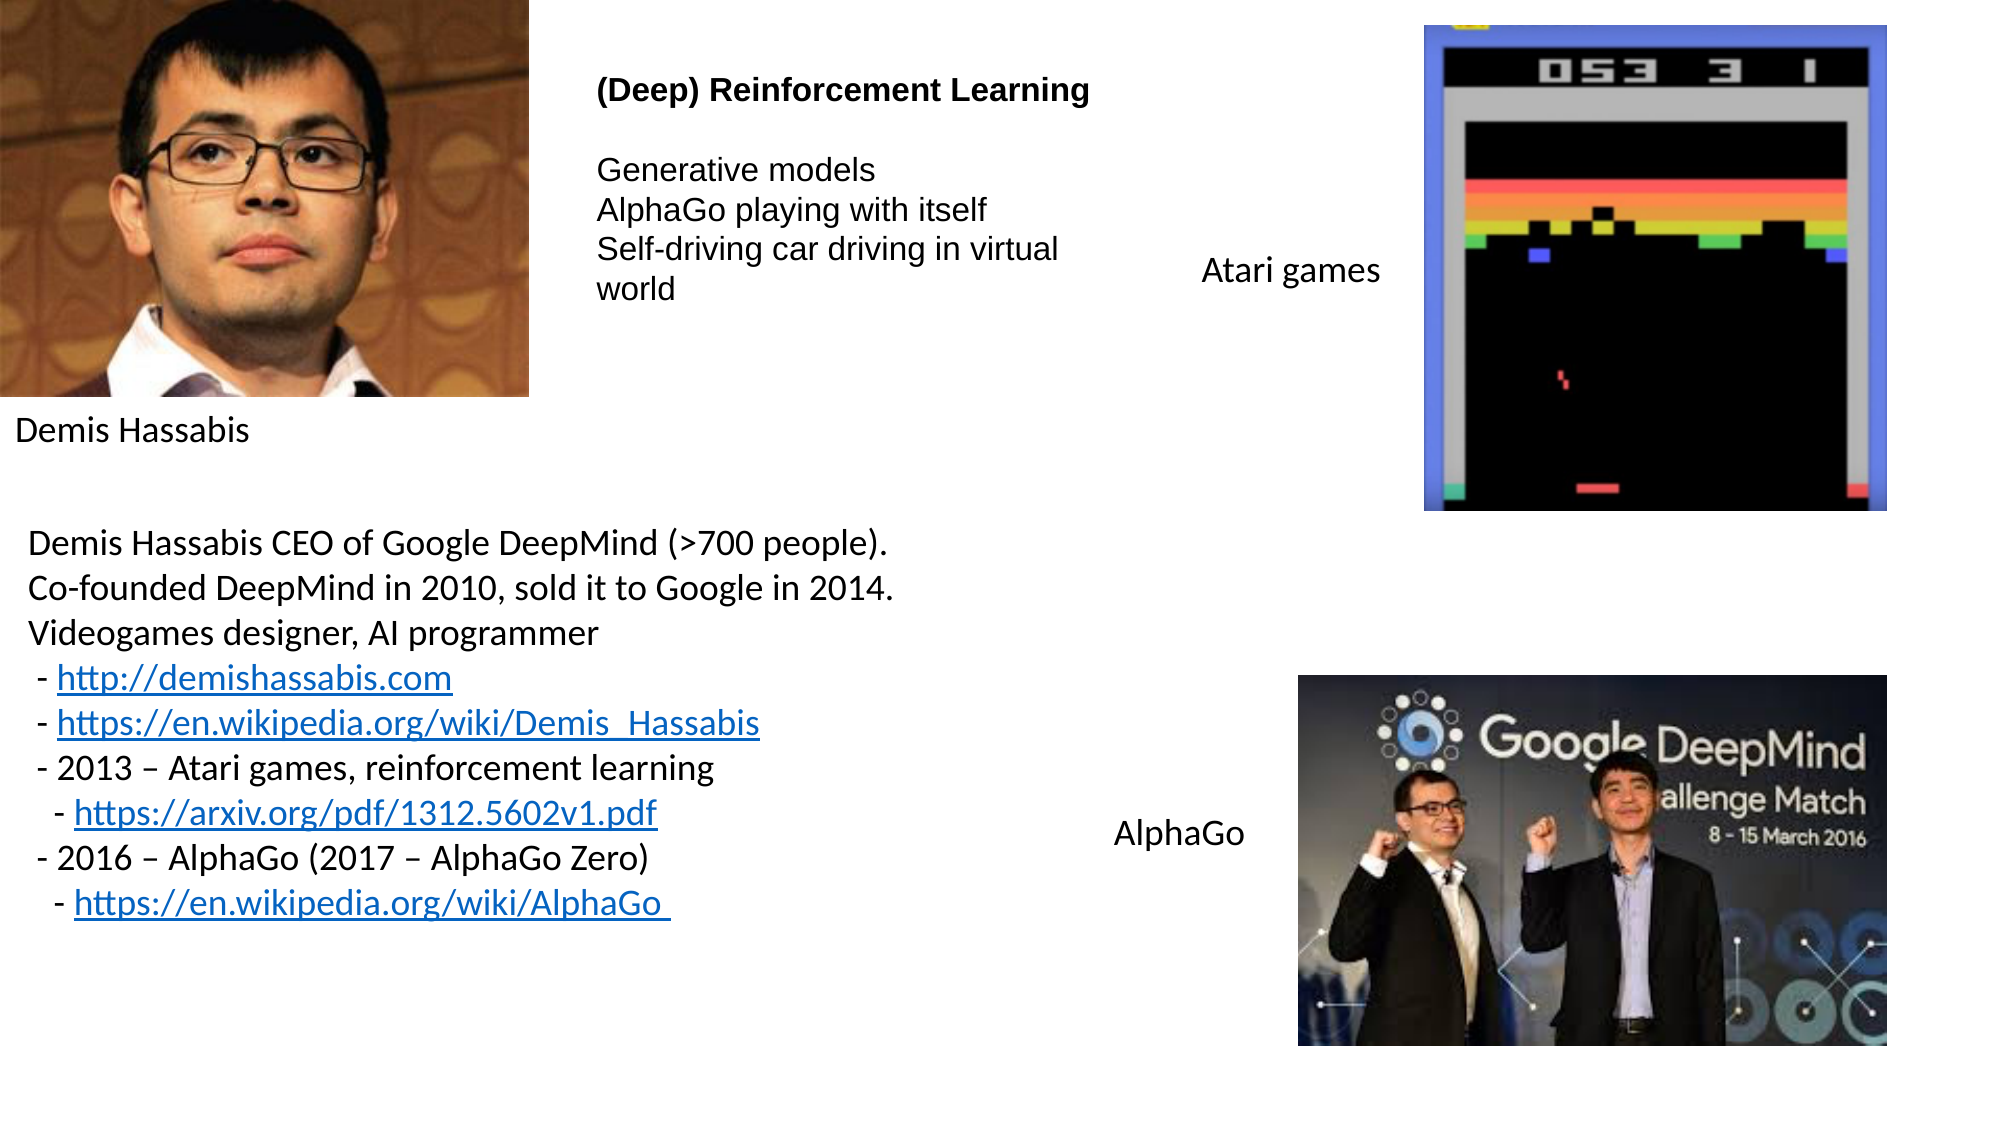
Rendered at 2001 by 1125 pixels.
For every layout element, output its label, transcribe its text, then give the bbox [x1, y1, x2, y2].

text_box Atari games [1186, 237, 1411, 299]
text_box Demis Hassabis [0, 406, 306, 458]
text_box Demis Hassabis CEO of Google DeepMind (>700 people). Co-founded DeepMind in 2010, sold it to Google in 2014. Videogames designer, AI programmer - http://demishassabis.com - https://en.wikipedia.org/wiki/Demis_Hassabis - 2013 – Atari games, reinforcement learning - https://arxiv.org/pdf/1312.5602v1.pdf - 2016 – AlphaGo (2017 – AlphaGo Zero) - https://en.wikipedia.org/wiki/AlphaGo [13, 510, 969, 935]
picture [0, 0, 529, 398]
text_box AlphaGo [1098, 799, 1275, 861]
text_box (Deep) Reinforcement Learning Generative models AlphaGo playing with itself Self-driving car driving in virtual world [581, 60, 1123, 315]
picture [1424, 24, 1887, 511]
picture [1298, 674, 1887, 1047]
